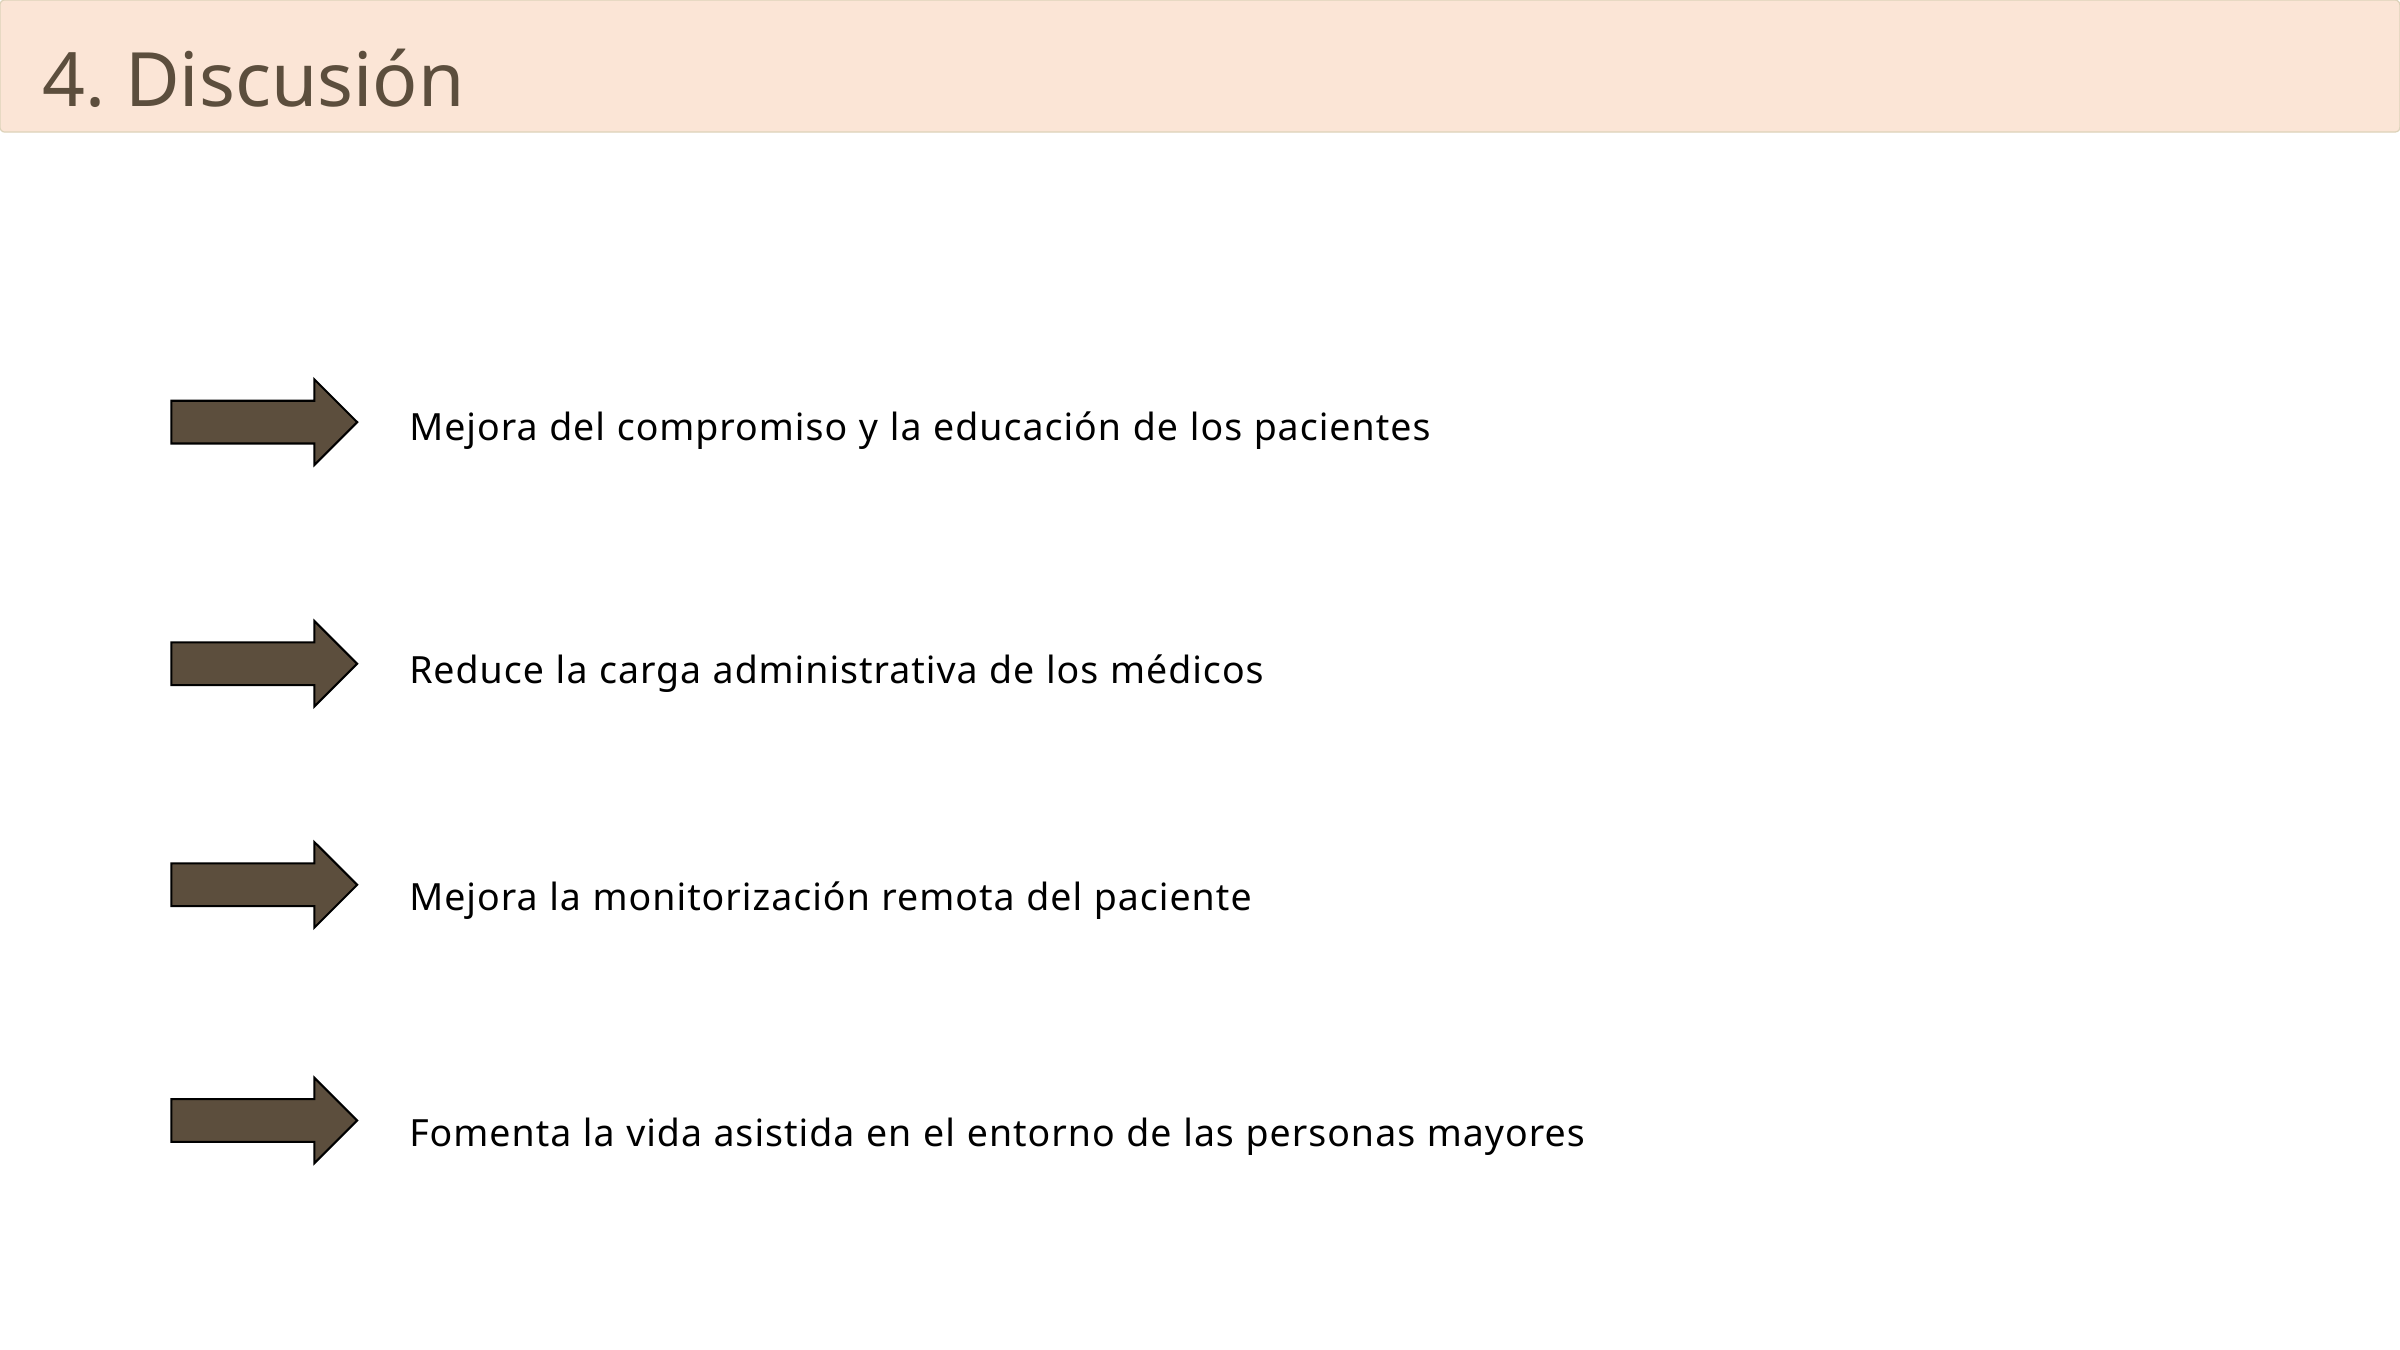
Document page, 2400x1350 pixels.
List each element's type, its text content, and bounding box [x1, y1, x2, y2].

text_box Fomenta la vida asistida en el entorno de las personas mayores [394, 1077, 1740, 1162]
text_box [170, 839, 359, 931]
text_box [0, 0, 2400, 133]
text_box [170, 376, 359, 468]
text_box Mejora la monitorización remota del paciente [394, 842, 1596, 926]
text_box Reduce la carga administrativa de los médicos [394, 638, 1378, 744]
text_box 4. Discusión [28, 23, 1315, 241]
text_box Mejora del compromiso y la educación de los pacientes [394, 371, 1596, 456]
text_box [170, 1075, 359, 1166]
text_box [170, 618, 359, 710]
